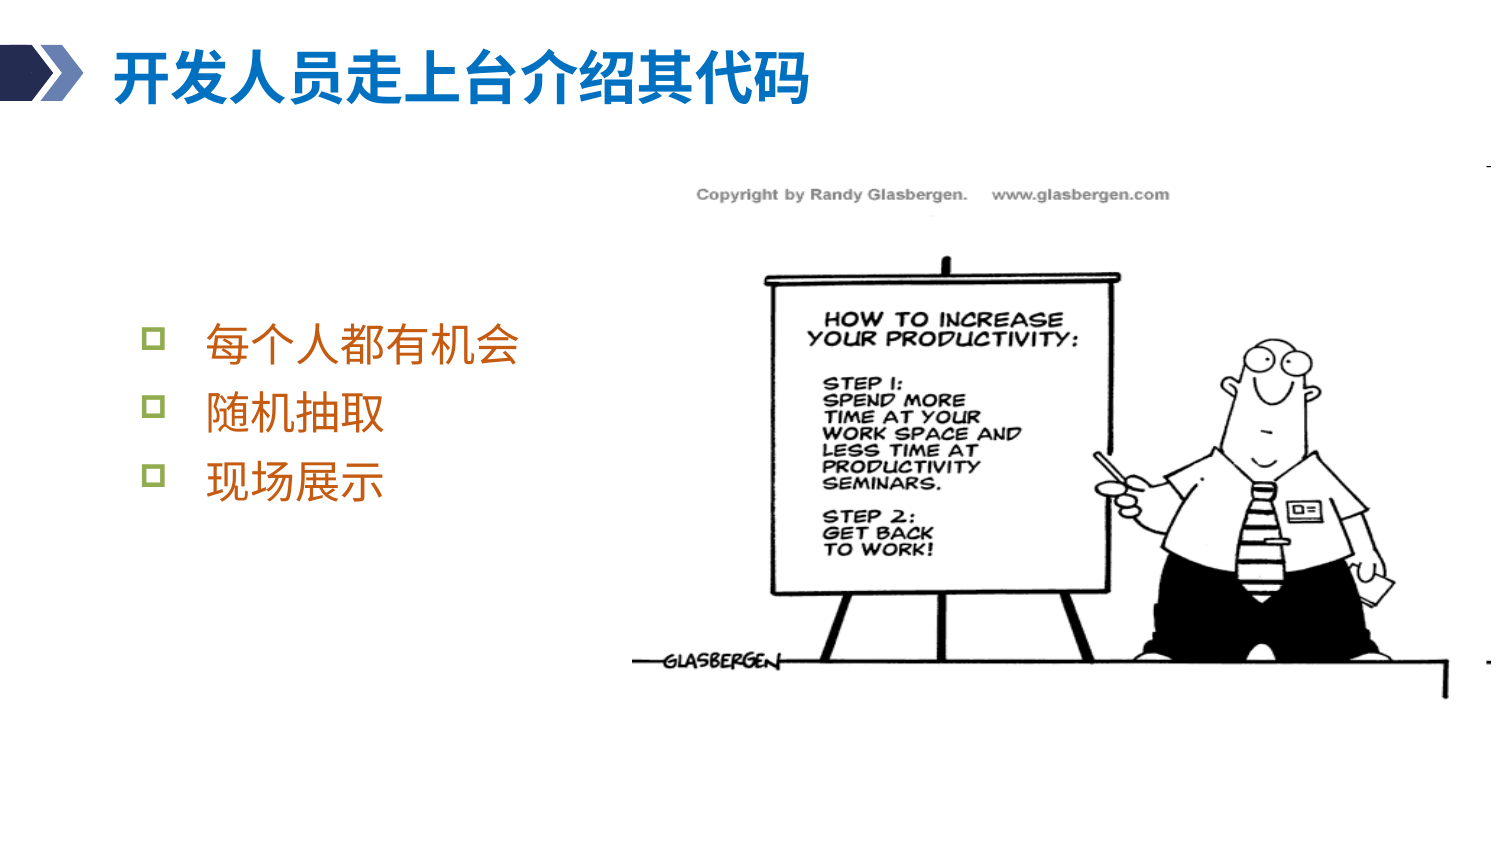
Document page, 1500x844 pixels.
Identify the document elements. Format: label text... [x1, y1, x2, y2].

picture [632, 166, 1491, 707]
text_box 开发人员走上台介绍其代码 [97, 34, 935, 119]
list 每个人都有机会 随机抽取 现场展示 [111, 297, 632, 546]
